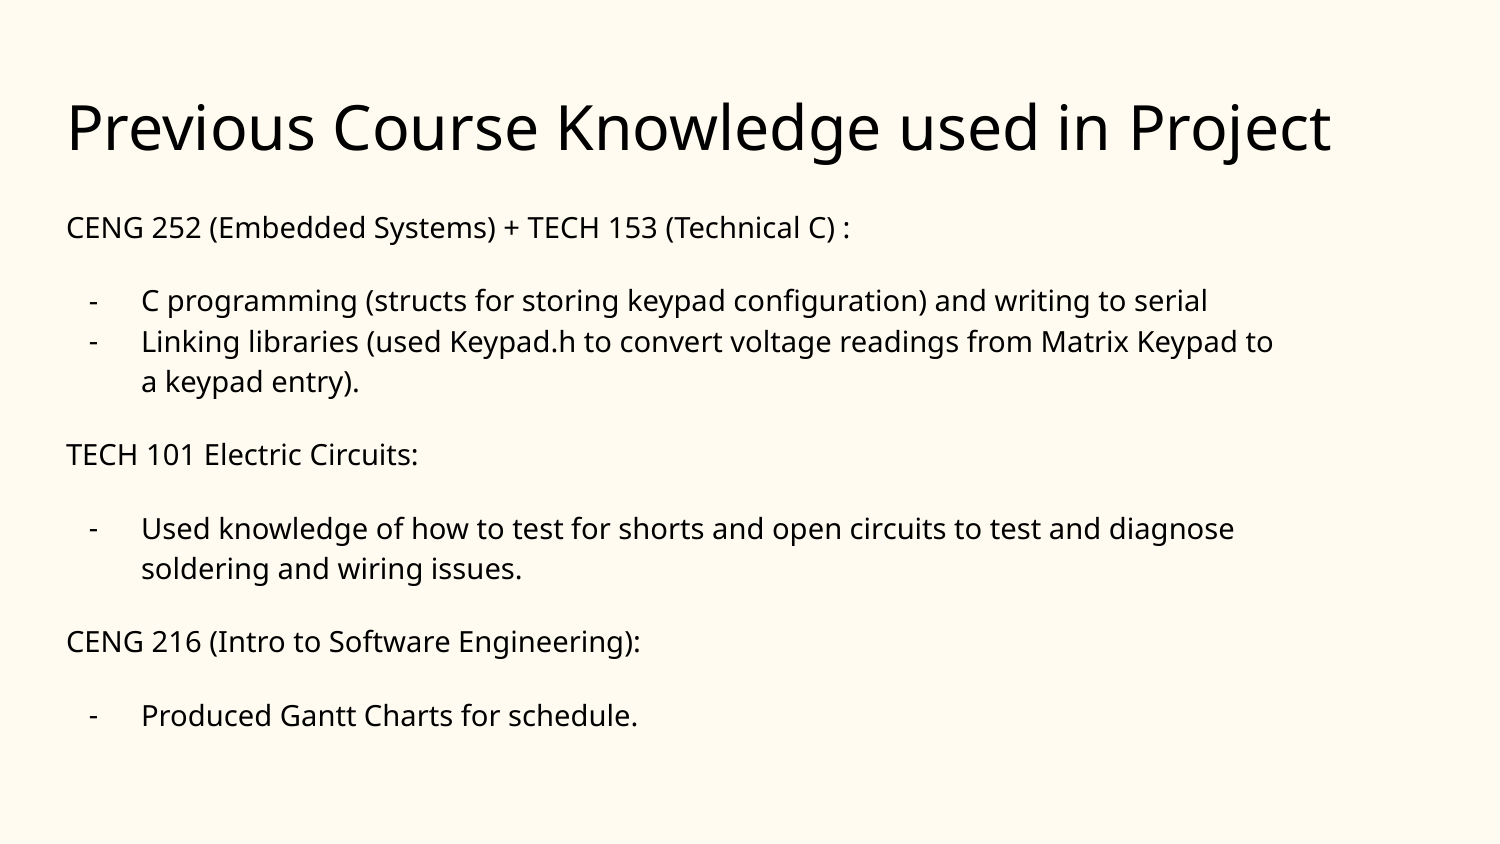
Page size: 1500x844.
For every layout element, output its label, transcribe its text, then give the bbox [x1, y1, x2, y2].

title Previous Course Knowledge used in Project [51, 72, 1449, 252]
list CENG 252 (Embedded Systems) + TECH 153 (Technical C) : C programming (structs for storing keypad configuration) and writing to serial Linking libraries (used Keypad.h to convert voltage readings from Matrix Keypad to a keypad entry). TECH 101 Electric Circuits: Used knowledge of how to test for shorts and open circuits to test and diagnose soldering and wiring issues. CENG 216 (Intro to Software Engineering): Produced Gantt Charts for schedule. [51, 189, 1308, 764]
